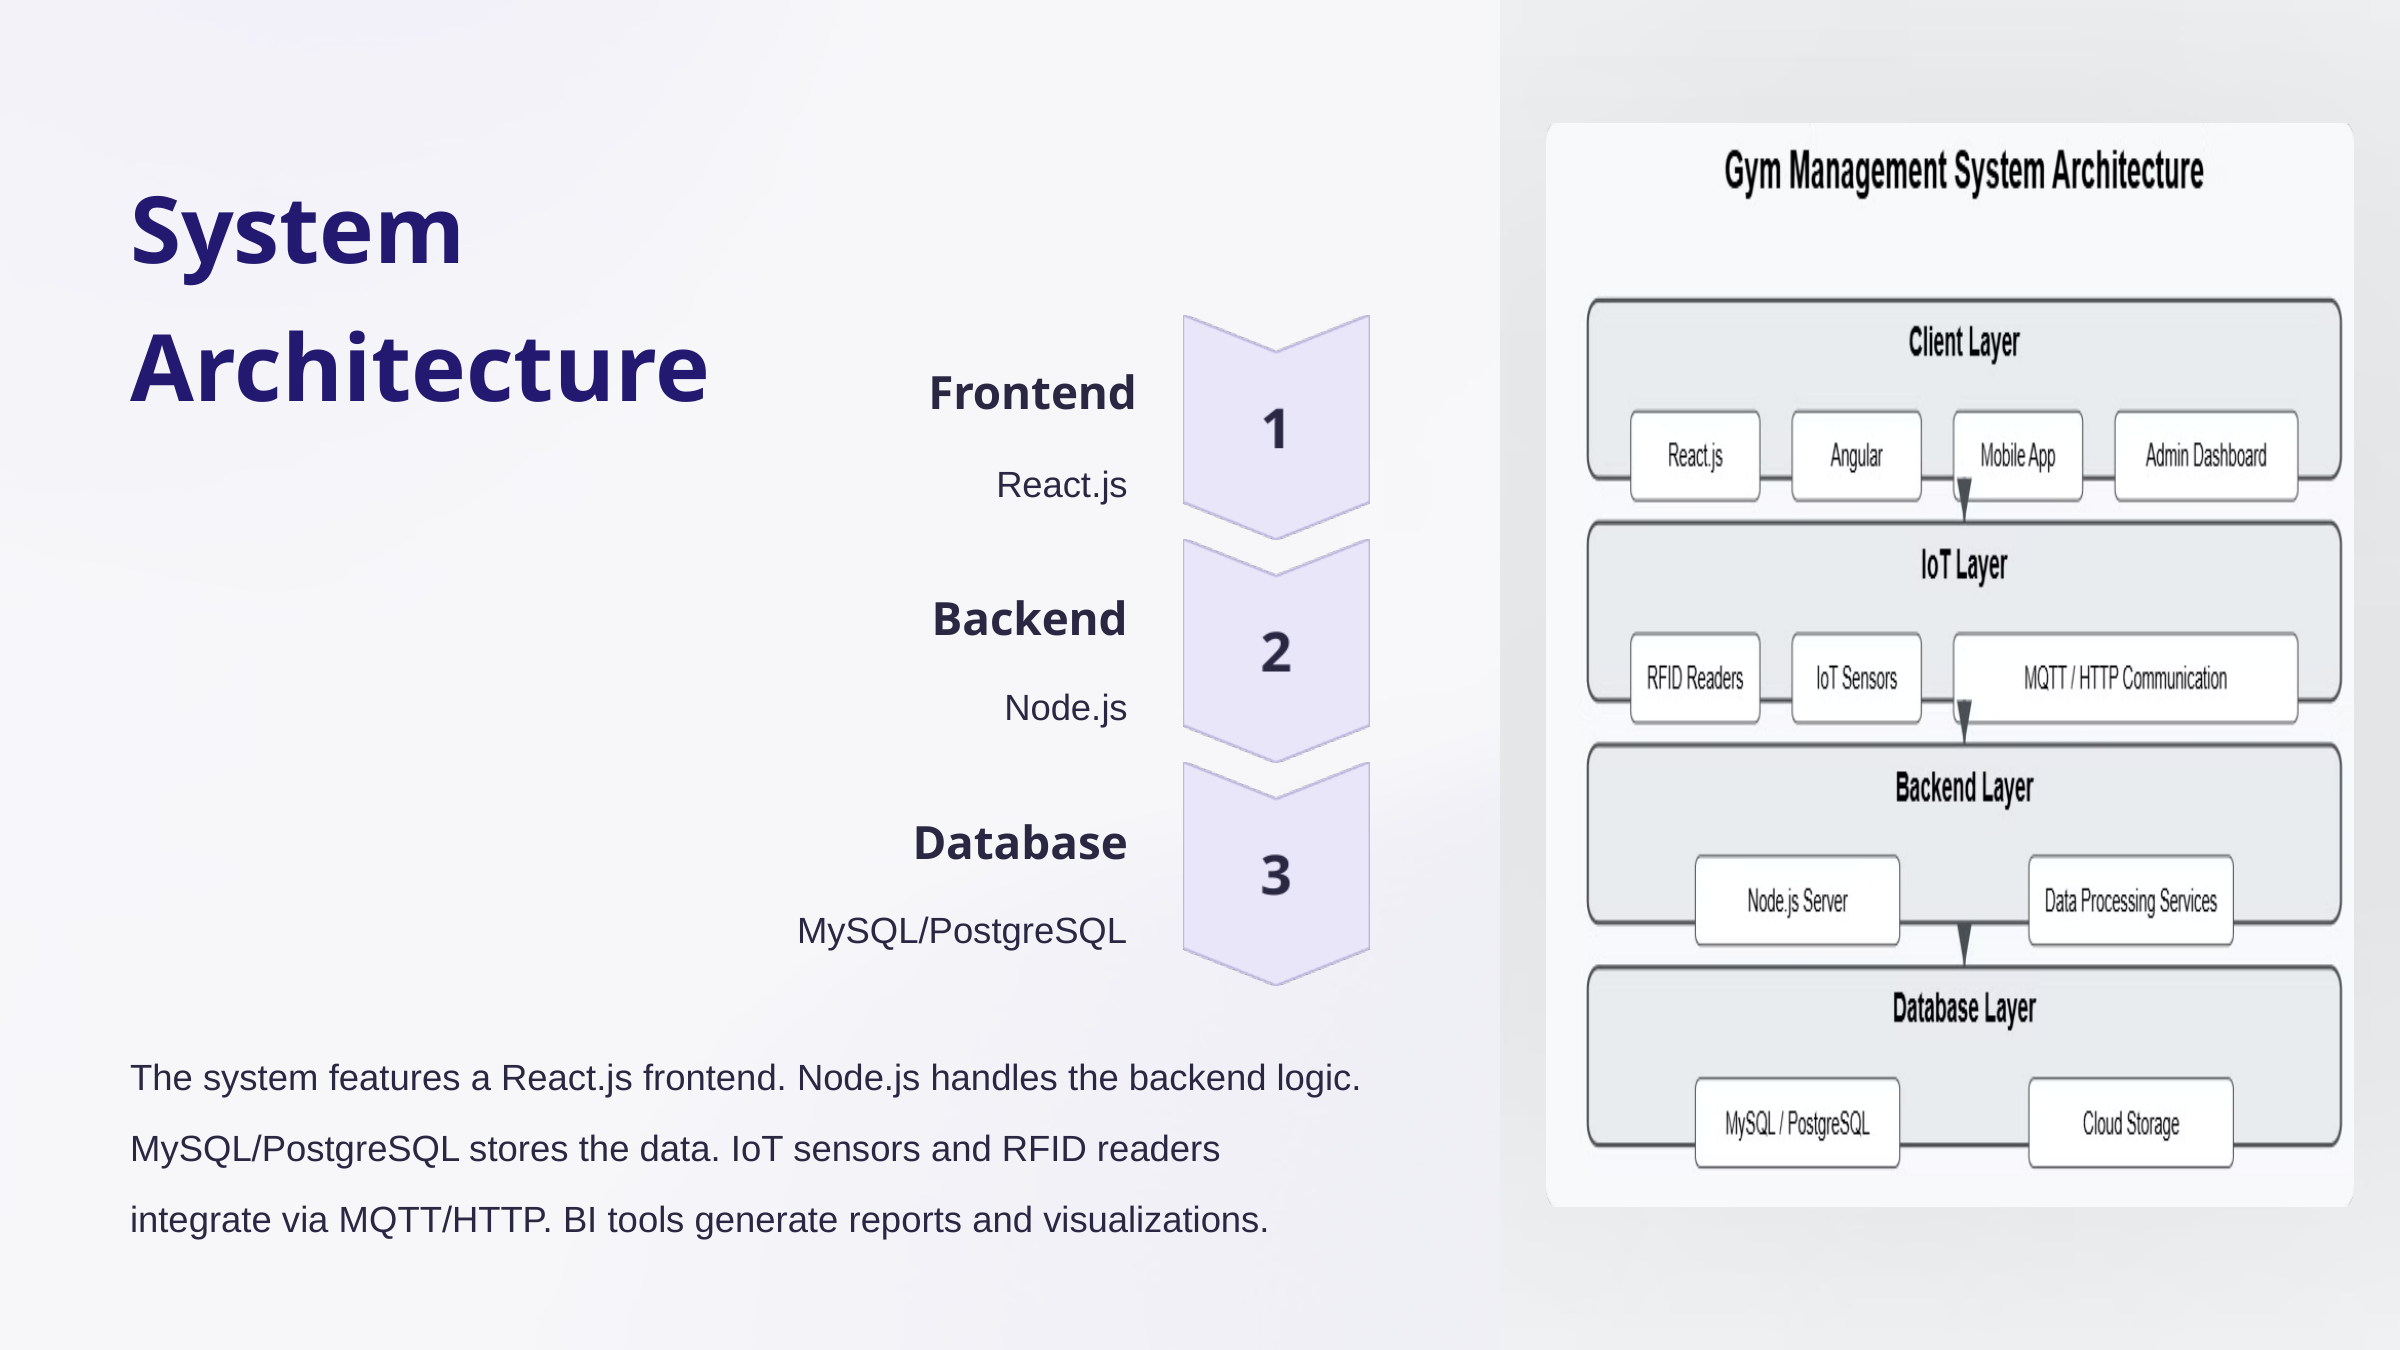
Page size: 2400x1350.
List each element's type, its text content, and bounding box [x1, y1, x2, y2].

text_box MySQL/PostgreSQL [130, 880, 1128, 940]
text_box The system features a React.js frontend. Node.js handles the backend logic. MySQL/PostgreSQL stores the data. IoT sensors and RFID readers integrate via MQTT/HTTP. BI tools generate reports and visualizations. [130, 1027, 1370, 1206]
text_box Node.js [130, 656, 1128, 717]
picture [1183, 315, 1370, 986]
text_box React.js [130, 433, 1128, 493]
text_box Database [662, 799, 1128, 858]
text_box Backend [662, 576, 1128, 635]
text_box System Architecture [130, 143, 1061, 261]
text_box Frontend [672, 350, 1138, 409]
picture [1499, 0, 2400, 1350]
